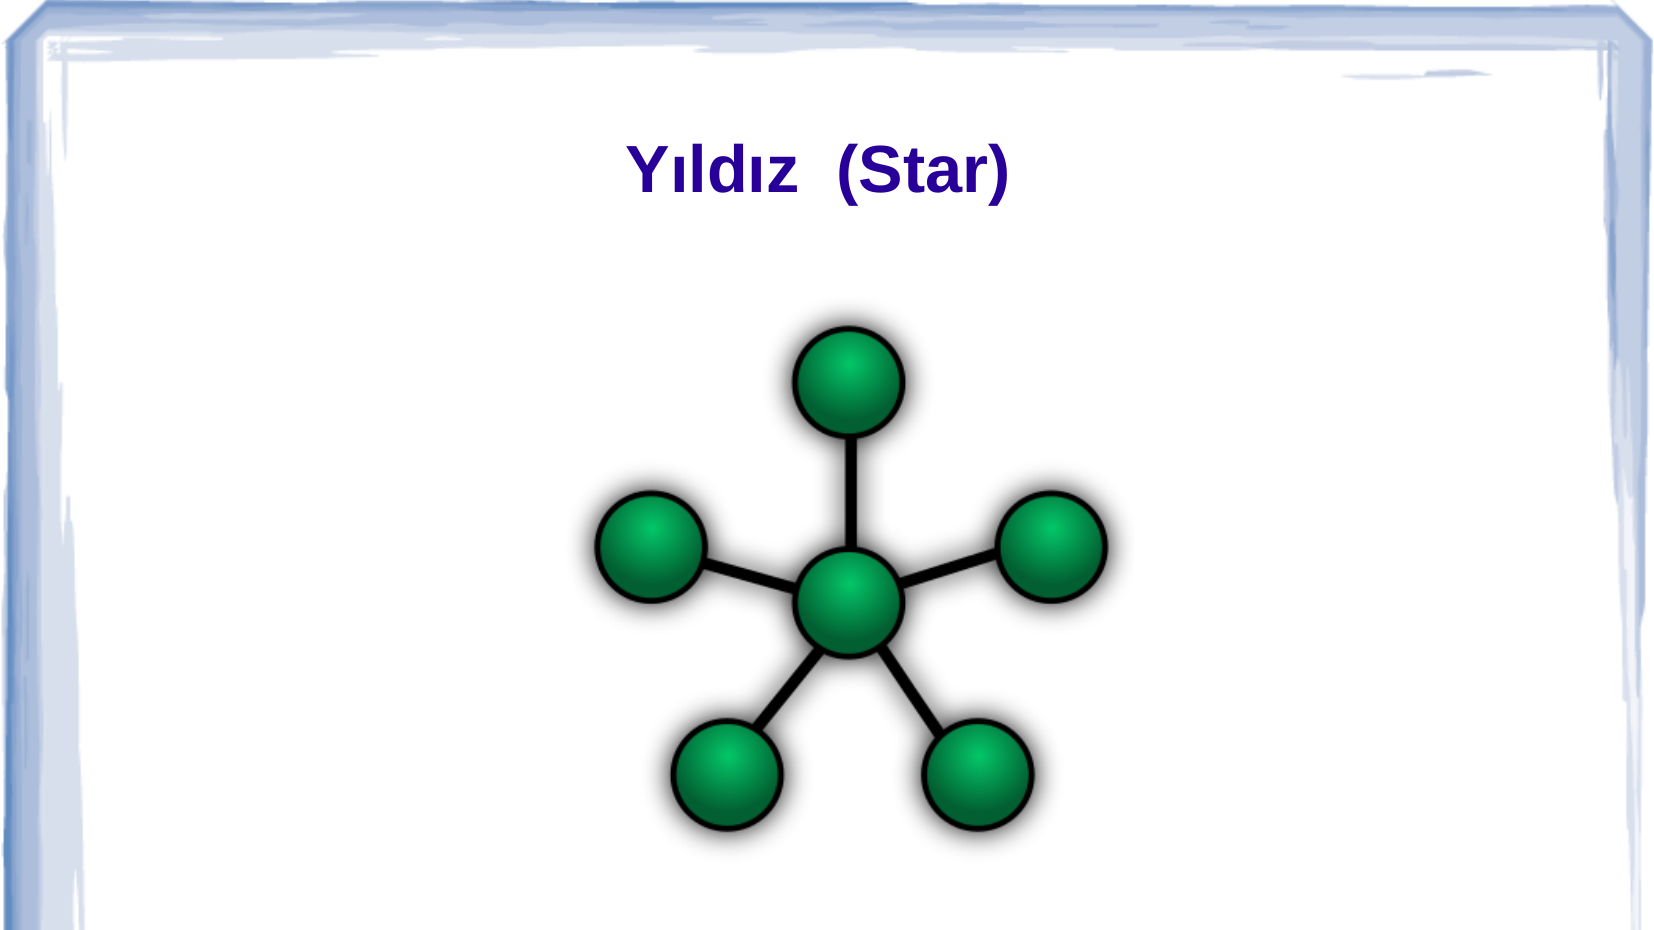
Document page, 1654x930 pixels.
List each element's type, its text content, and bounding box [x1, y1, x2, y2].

title Yıldız (Star) [75, 89, 1562, 245]
picture [0, 0, 1654, 930]
